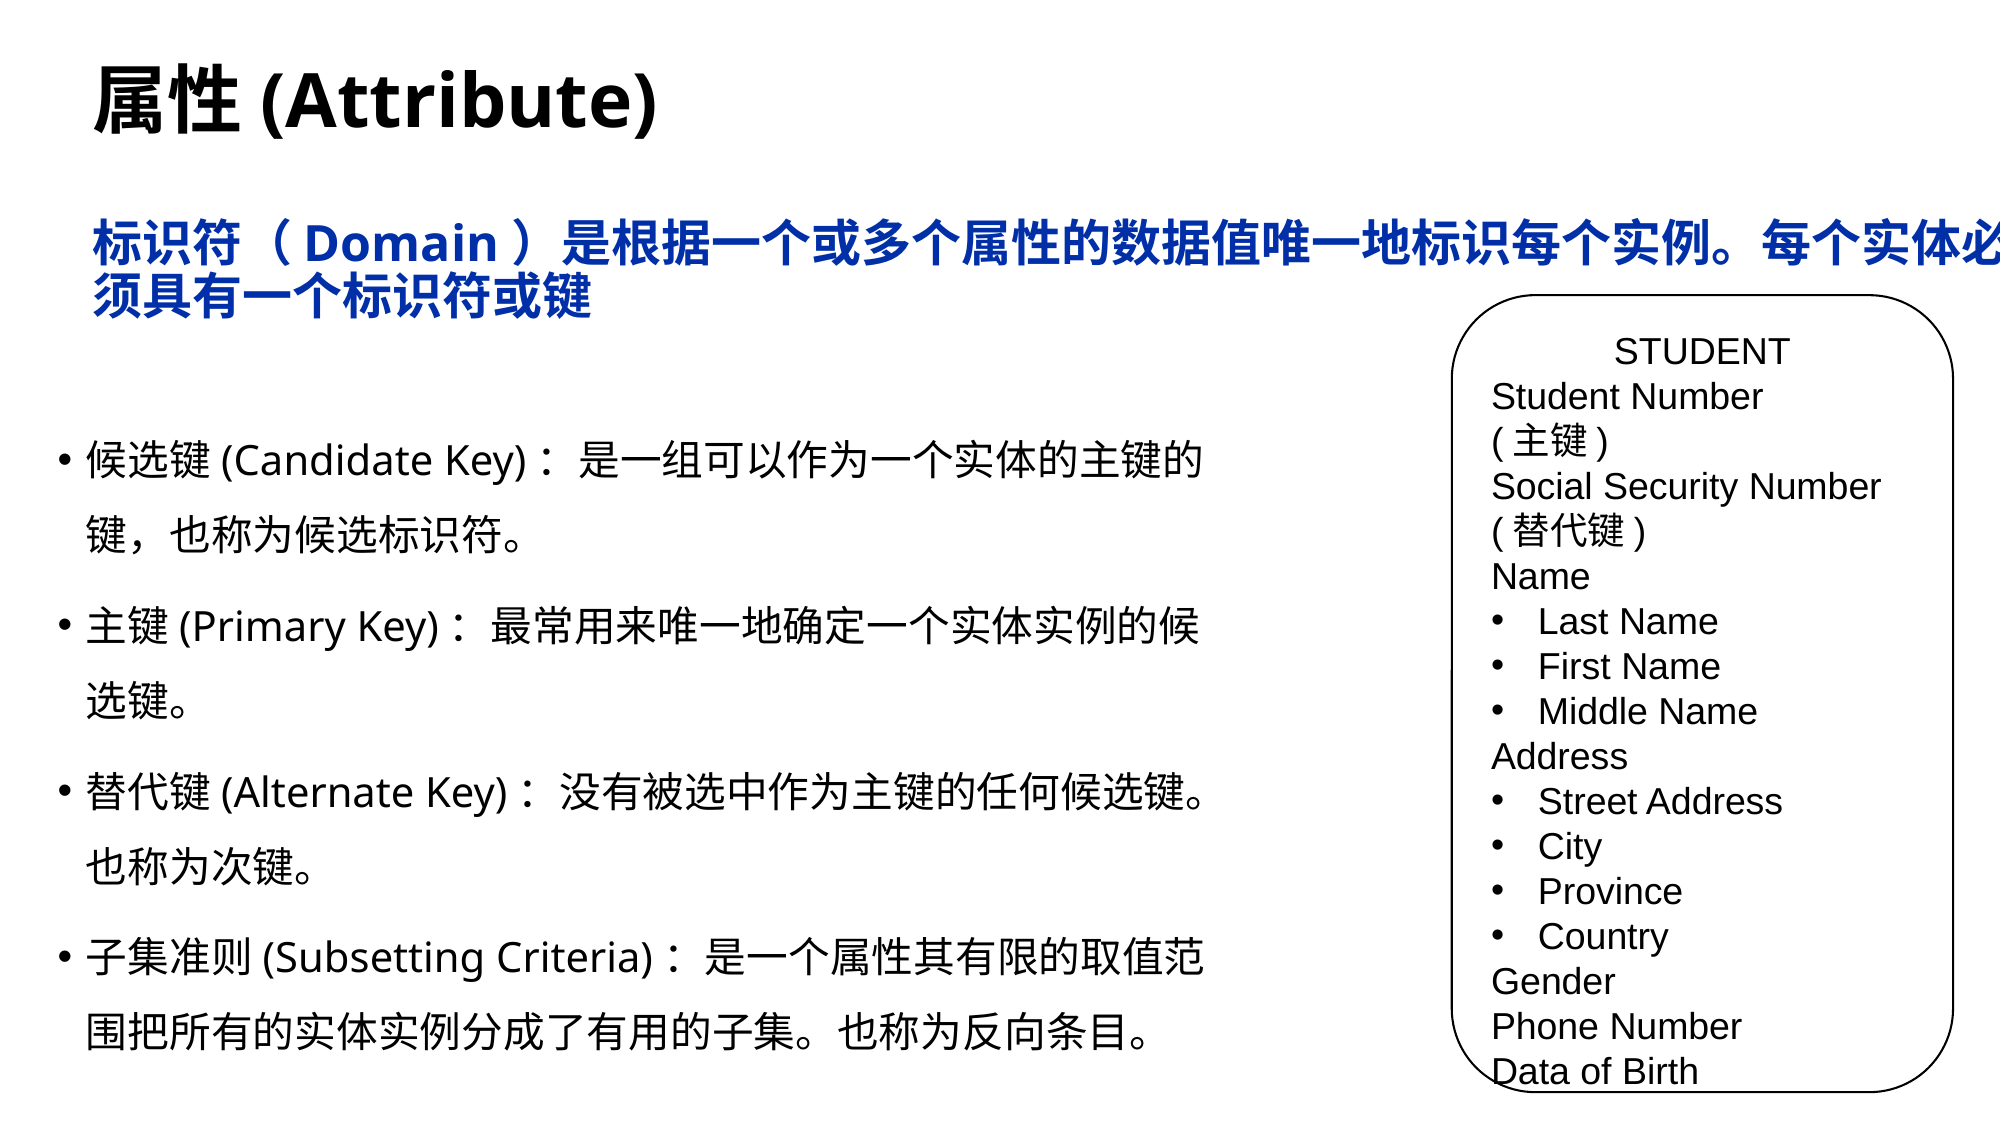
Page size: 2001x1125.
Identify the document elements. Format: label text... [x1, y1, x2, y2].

text_box 候选键(Candidate Key)：是一组可以作为一个实体的主键的键，也称为候选标识符。 主键(Primary Key)：最常用来唯一地确定一个实体实例的候选键。 替代键(Alternate Key)：没有被选中作为主键的任何候选键。也称为次键。 子集准则(Subsetting Criteria)：是一个属性其有限的取值范围把所有的实体实例分成了有用的子集。也称为反向条目。 [42, 401, 1249, 1061]
text_box 标识符（Domain）是根据一个或多个属性的数据值唯一地标识每个实例。每个实体必须具有一个标识符或键 [77, 210, 2000, 358]
text_box STUDENT Student Number (主键) Social Security Number (替代键) Name Last Name First Name Middle Name Address Street Address City Province Country Gender Phone Number Data of Birth [1450, 294, 1955, 1094]
text_box 属性(Attribute) [77, 0, 1406, 152]
